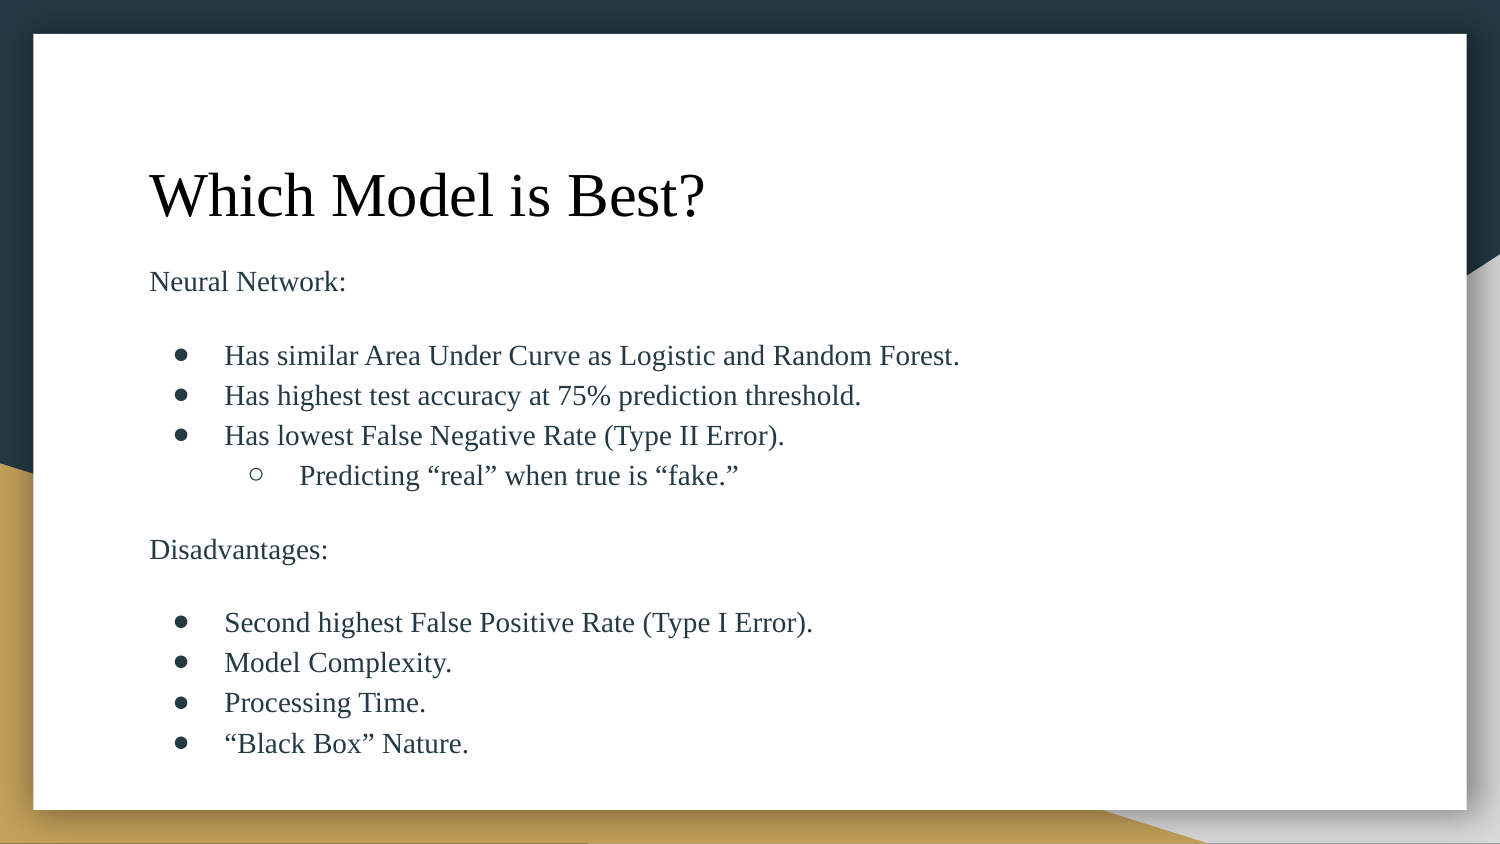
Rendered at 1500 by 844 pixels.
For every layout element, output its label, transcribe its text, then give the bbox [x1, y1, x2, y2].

list Neural Network: Has similar Area Under Curve as Logistic and Random Forest. Has highest test accuracy at 75% prediction threshold. Has lowest False Negative Rate (Type II Error). Predicting “real” when true is “fake.” Disadvantages: Second highest False Positive Rate (Type I Error). Model Complexity. Processing Time. “Black Box” Nature. [134, 242, 1366, 741]
title Which Model is Best? [134, 138, 1366, 242]
